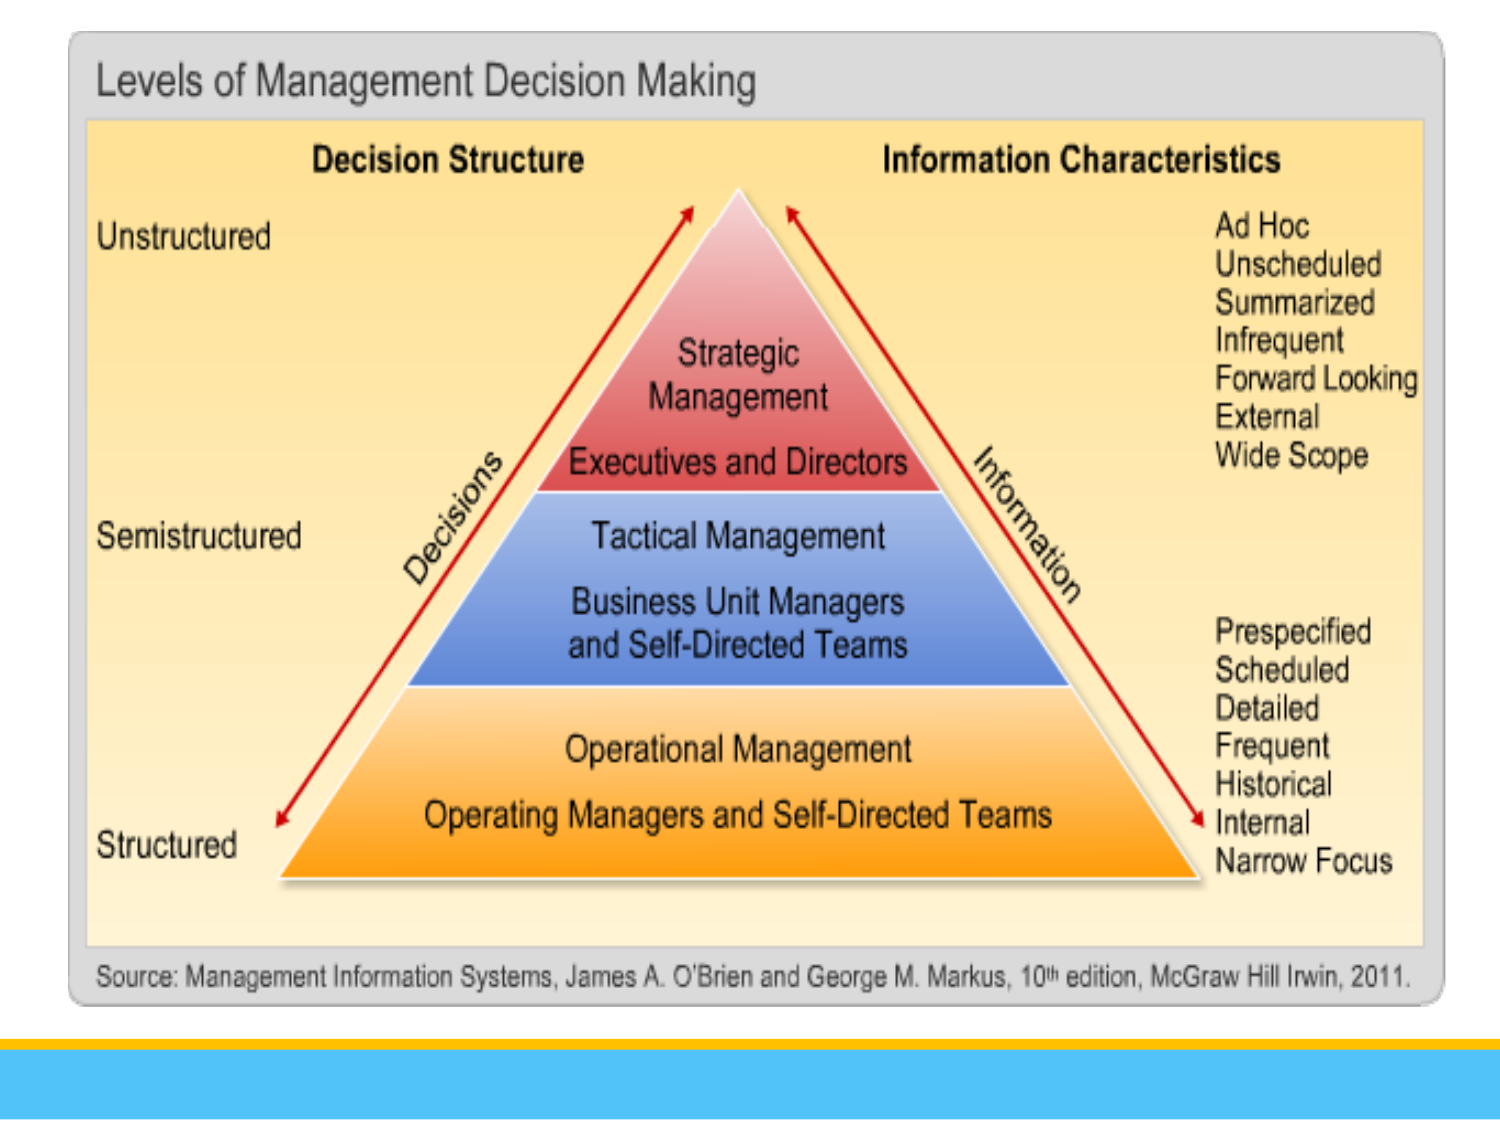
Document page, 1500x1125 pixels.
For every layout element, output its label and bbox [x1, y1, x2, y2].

picture [67, 31, 1452, 1019]
